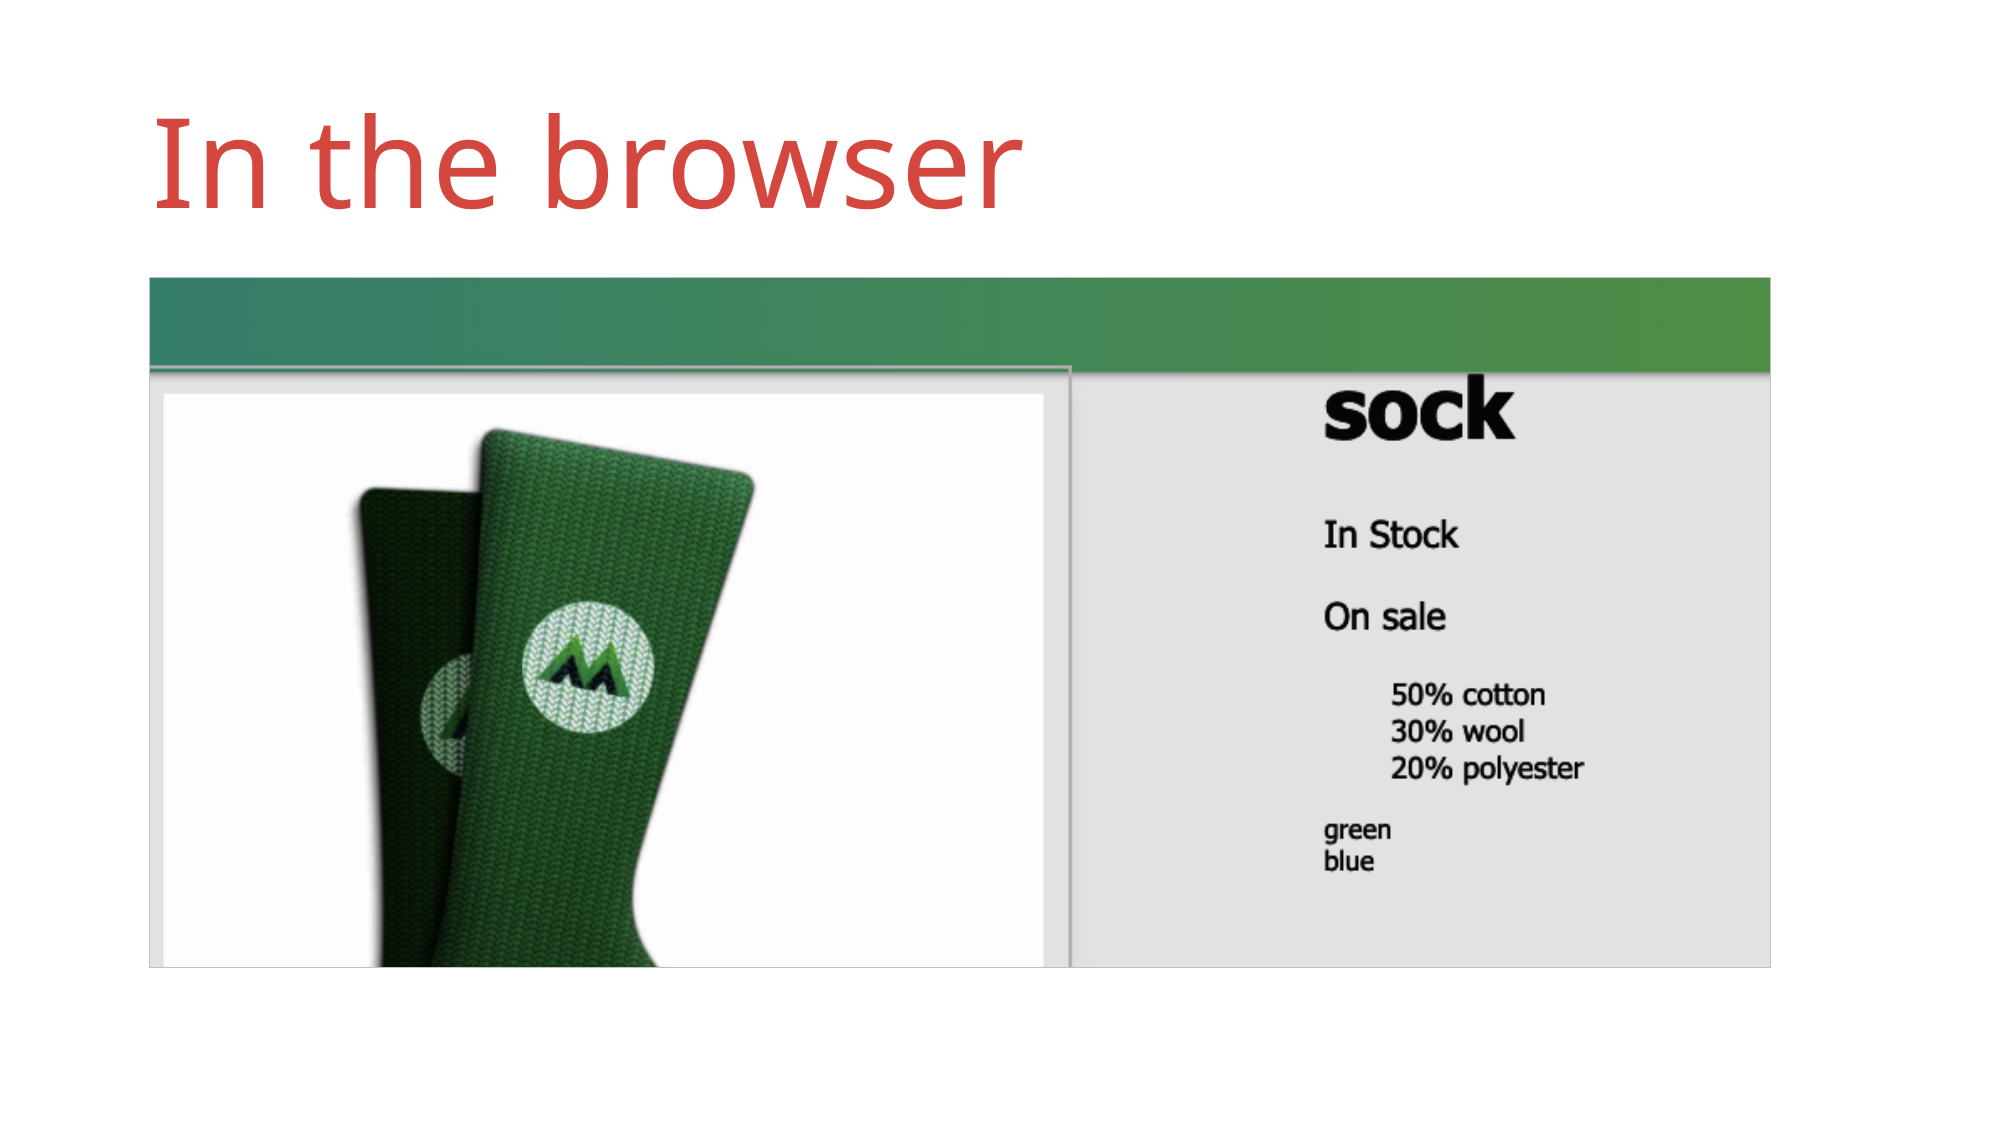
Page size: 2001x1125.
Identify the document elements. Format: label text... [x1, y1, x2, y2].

picture [149, 277, 1771, 968]
title In the browser [137, 59, 1863, 278]
